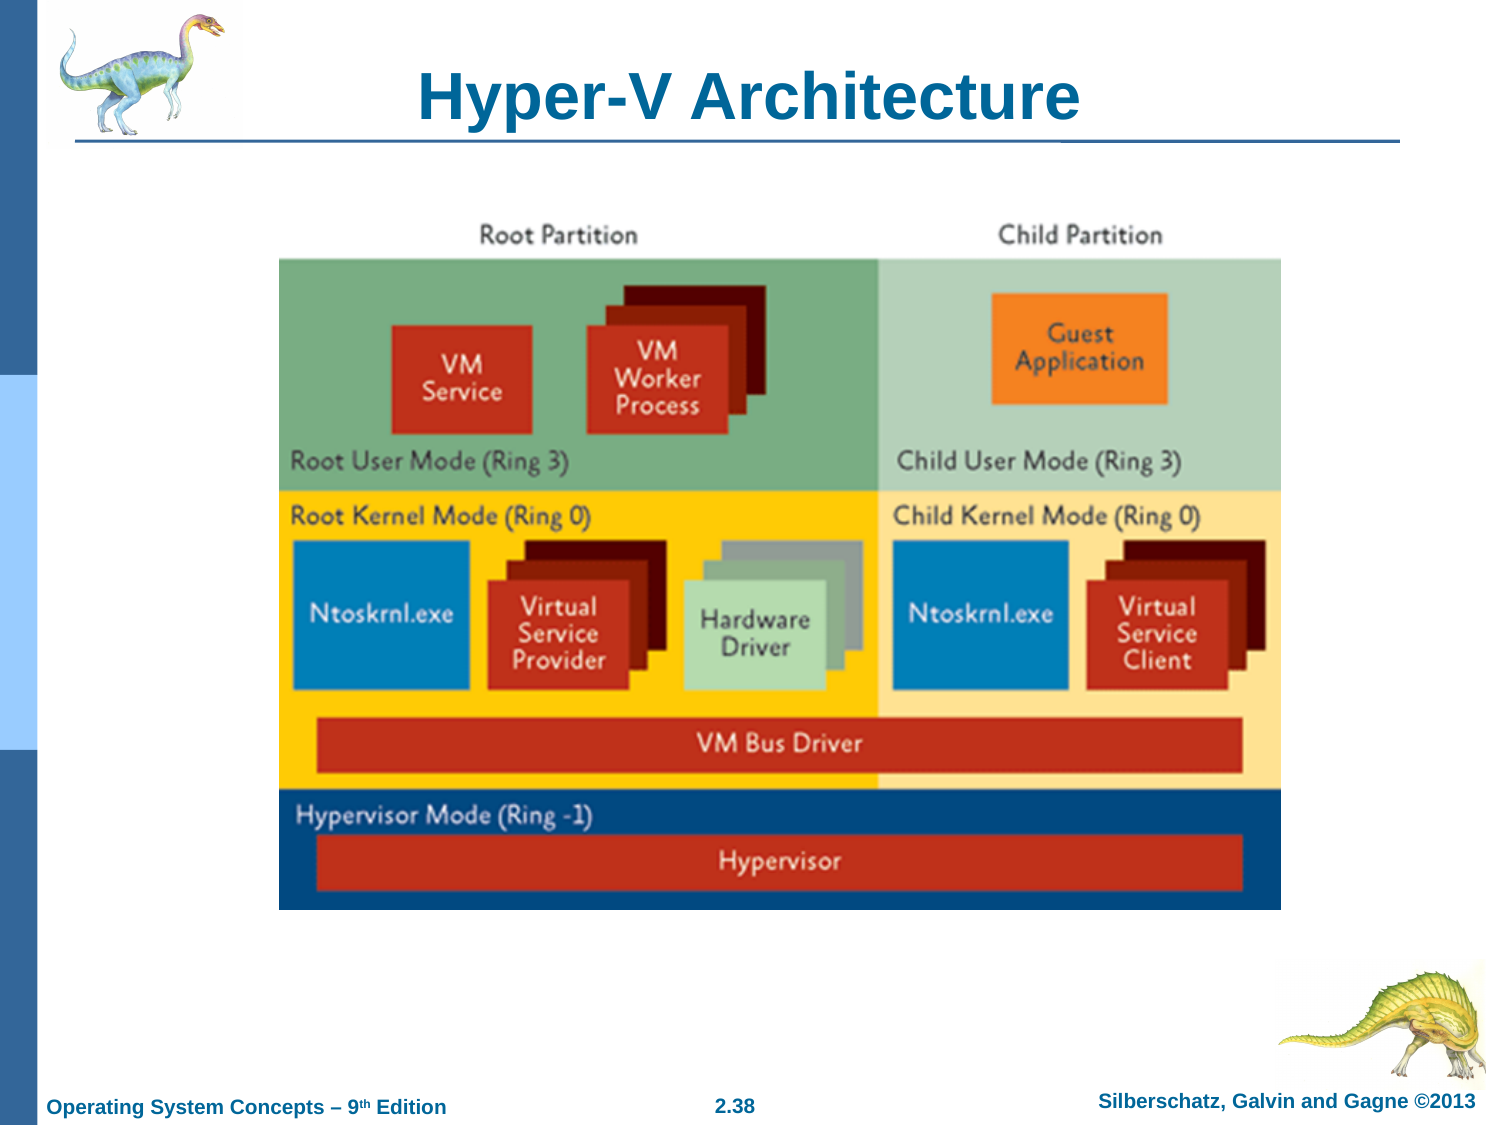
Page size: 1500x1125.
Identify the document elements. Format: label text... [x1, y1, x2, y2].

title Hyper-V Architecture [75, 45, 1425, 141]
picture [1275, 959, 1486, 1090]
picture [279, 221, 1281, 910]
picture [46, 0, 243, 149]
